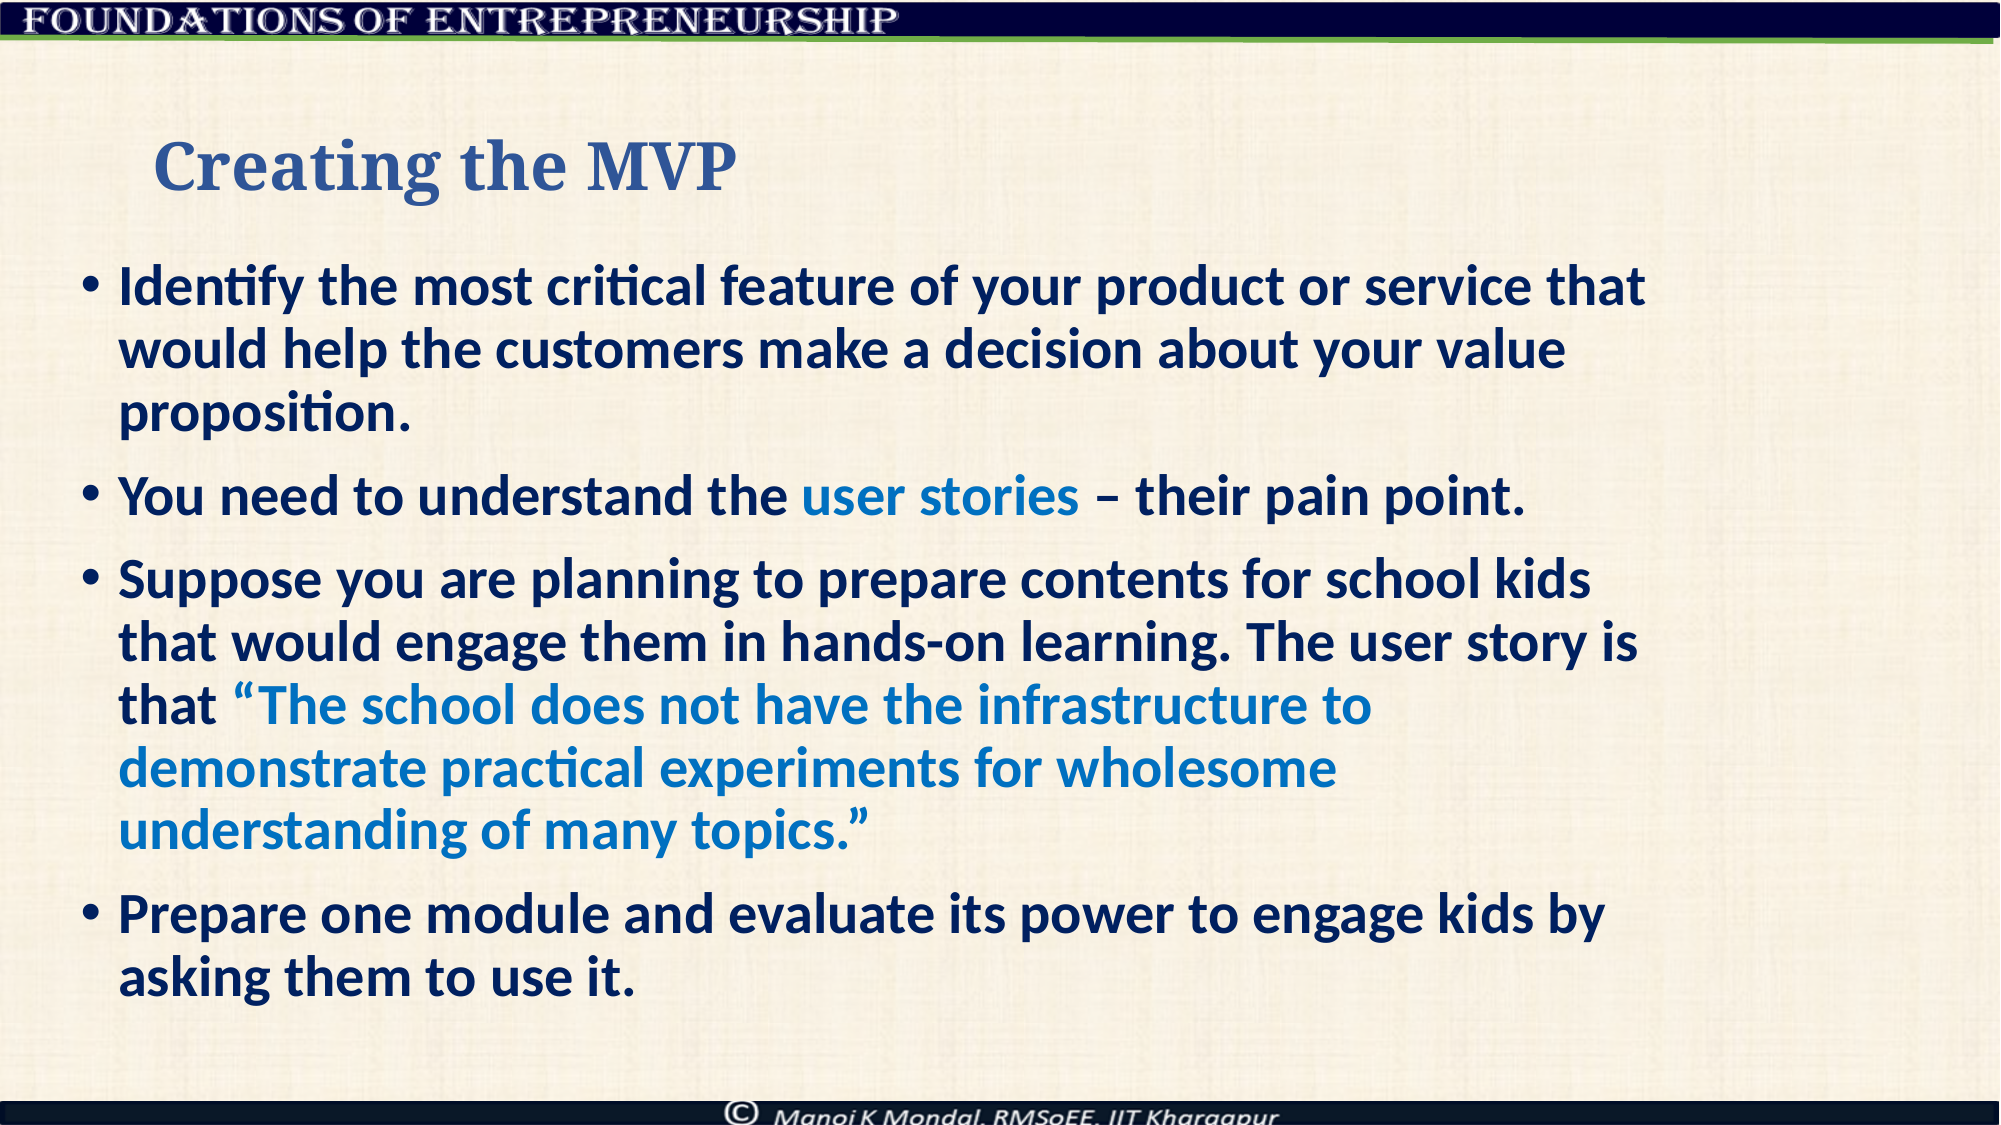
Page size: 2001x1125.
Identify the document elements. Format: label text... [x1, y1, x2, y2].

title Creating the MVP [137, 59, 1863, 278]
picture [0, 1101, 1999, 1125]
picture [0, 0, 2000, 43]
list Identify the most critical feature of your product or service that would help the customers make a decision about your value proposition. You need to understand the user stories – their pain point. Suppose you are planning to prepare contents for school kids that would engage them in hands-on learning. The user story is that “The school does not have the infrastructure to demonstrate practical experiments for wholesome understanding of many topics.” Prepare one module and evaluate its power to engage kids by asking them to use it. [65, 247, 1673, 1066]
